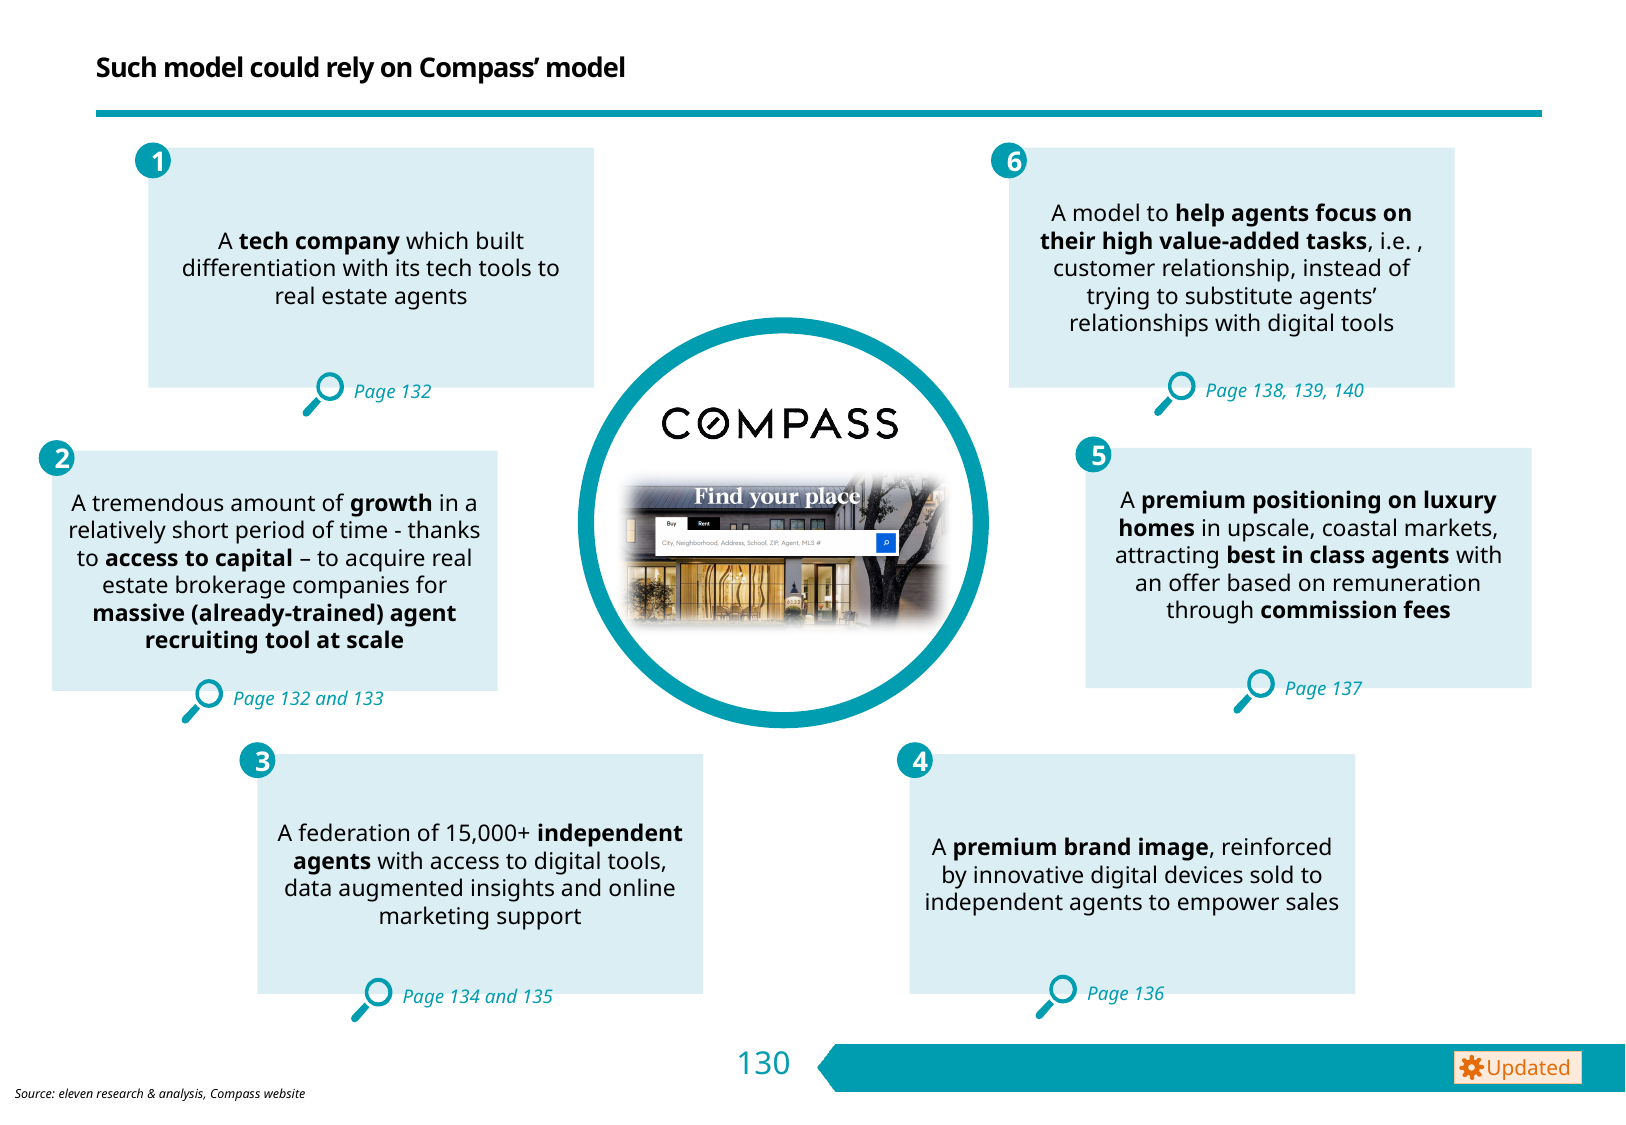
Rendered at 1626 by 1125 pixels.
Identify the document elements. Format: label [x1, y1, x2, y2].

title [95, 19, 1590, 114]
text_box [1154, 396, 1173, 416]
text_box [1233, 693, 1252, 714]
text_box [575, 315, 991, 731]
text_box [36, 438, 500, 717]
text_box [988, 140, 1457, 409]
text_box [894, 740, 1357, 1012]
text_box [1035, 999, 1055, 1020]
text_box [1073, 434, 1534, 707]
picture [810, 1044, 1625, 1115]
text_box [302, 396, 322, 417]
picture [615, 375, 953, 636]
text_box [237, 740, 705, 1016]
text_box [351, 1002, 370, 1023]
text_box [181, 703, 201, 724]
text_box [132, 140, 596, 410]
text_box [1454, 1051, 1582, 1084]
